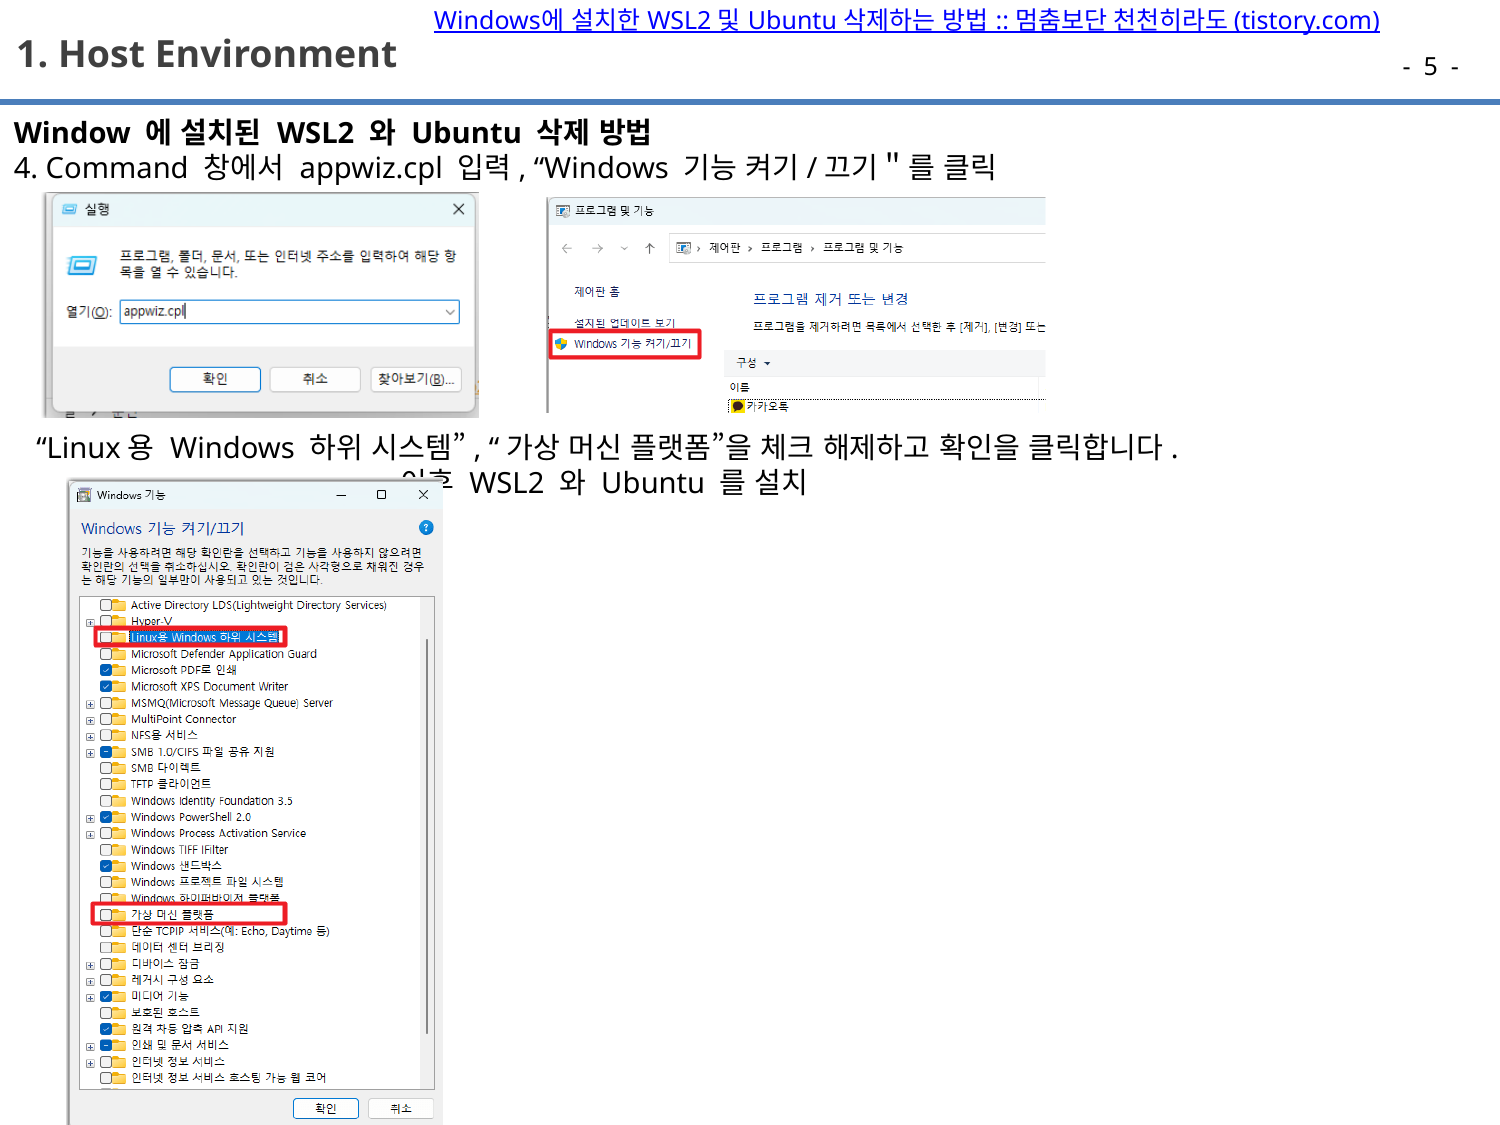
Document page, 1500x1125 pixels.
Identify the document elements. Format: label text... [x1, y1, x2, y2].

text_box Windows에 설치한 WSL2 및 Ubuntu 삭제하는 방법 :: 멈춤보단 천천히라도 (tistory.com) [419, 0, 1500, 48]
text_box Window 에 설치된 WSL2 와 Ubuntu 삭제 방법 4. Command 창에서 appwiz.cpl 입력, “Windows 기능 켜기/끄기＂를 클릭 “Linux용 Windows 하위 시스템”, “가상 머신 플랫폼”을 체크 해제하고 확인을 클릭합니다. 이후 WSL2 와 Ubuntu 를 설치 [0, 107, 1500, 507]
picture [66, 477, 444, 1125]
picture [541, 197, 1046, 414]
slide_number - 5 - [1387, 48, 1500, 103]
picture [41, 192, 479, 418]
text_box 1. Host Environment [0, 25, 632, 92]
